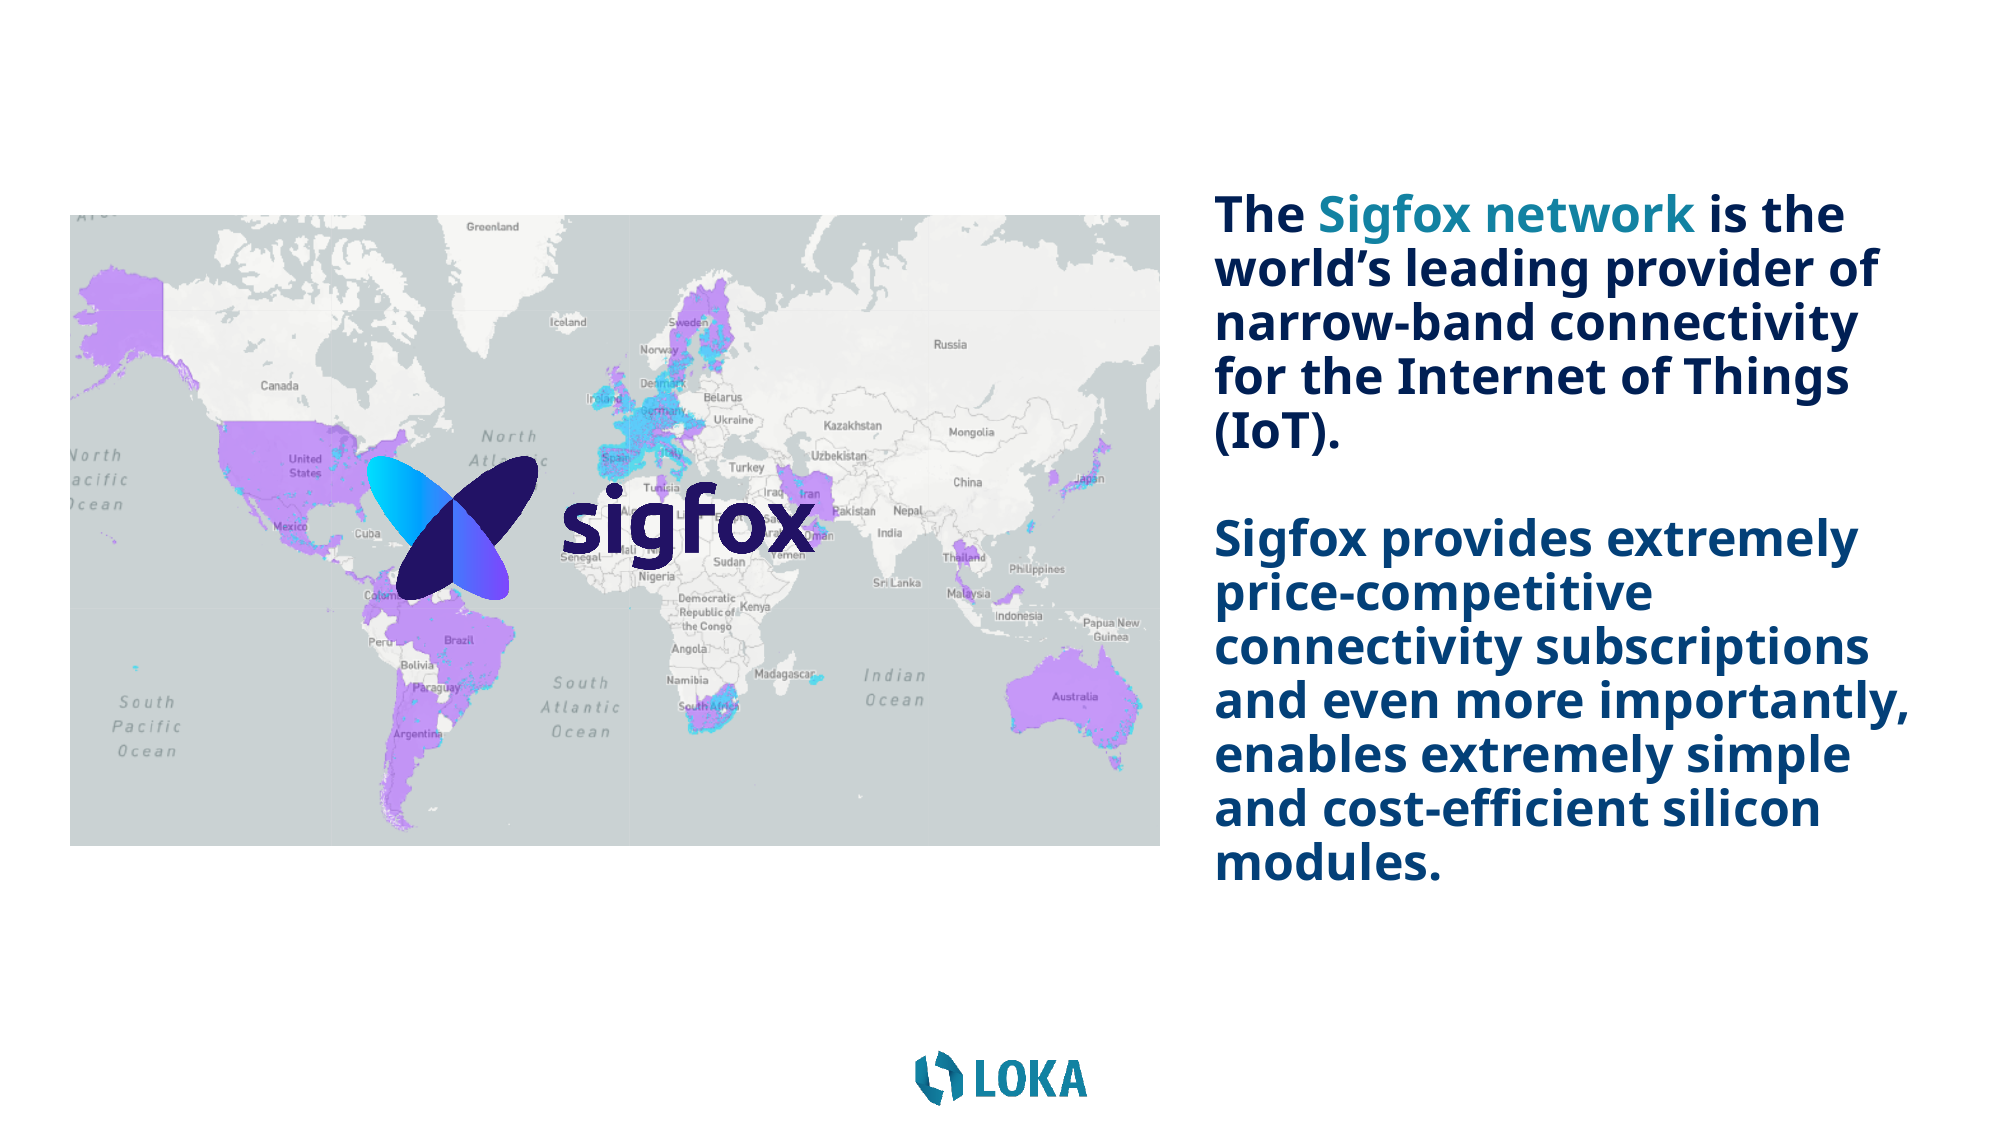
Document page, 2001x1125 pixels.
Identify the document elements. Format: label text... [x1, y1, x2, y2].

title The Sigfox network is the world’s leading provider of narrow-band connectivity for the Internet of Things (IoT). Sigfox provides extremely price-competitive connectivity subscriptions and even more importantly, enables extremely simple and cost-efficient silicon modules. [1199, 247, 1946, 878]
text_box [70, 215, 1160, 846]
picture [836, 985, 1166, 1125]
